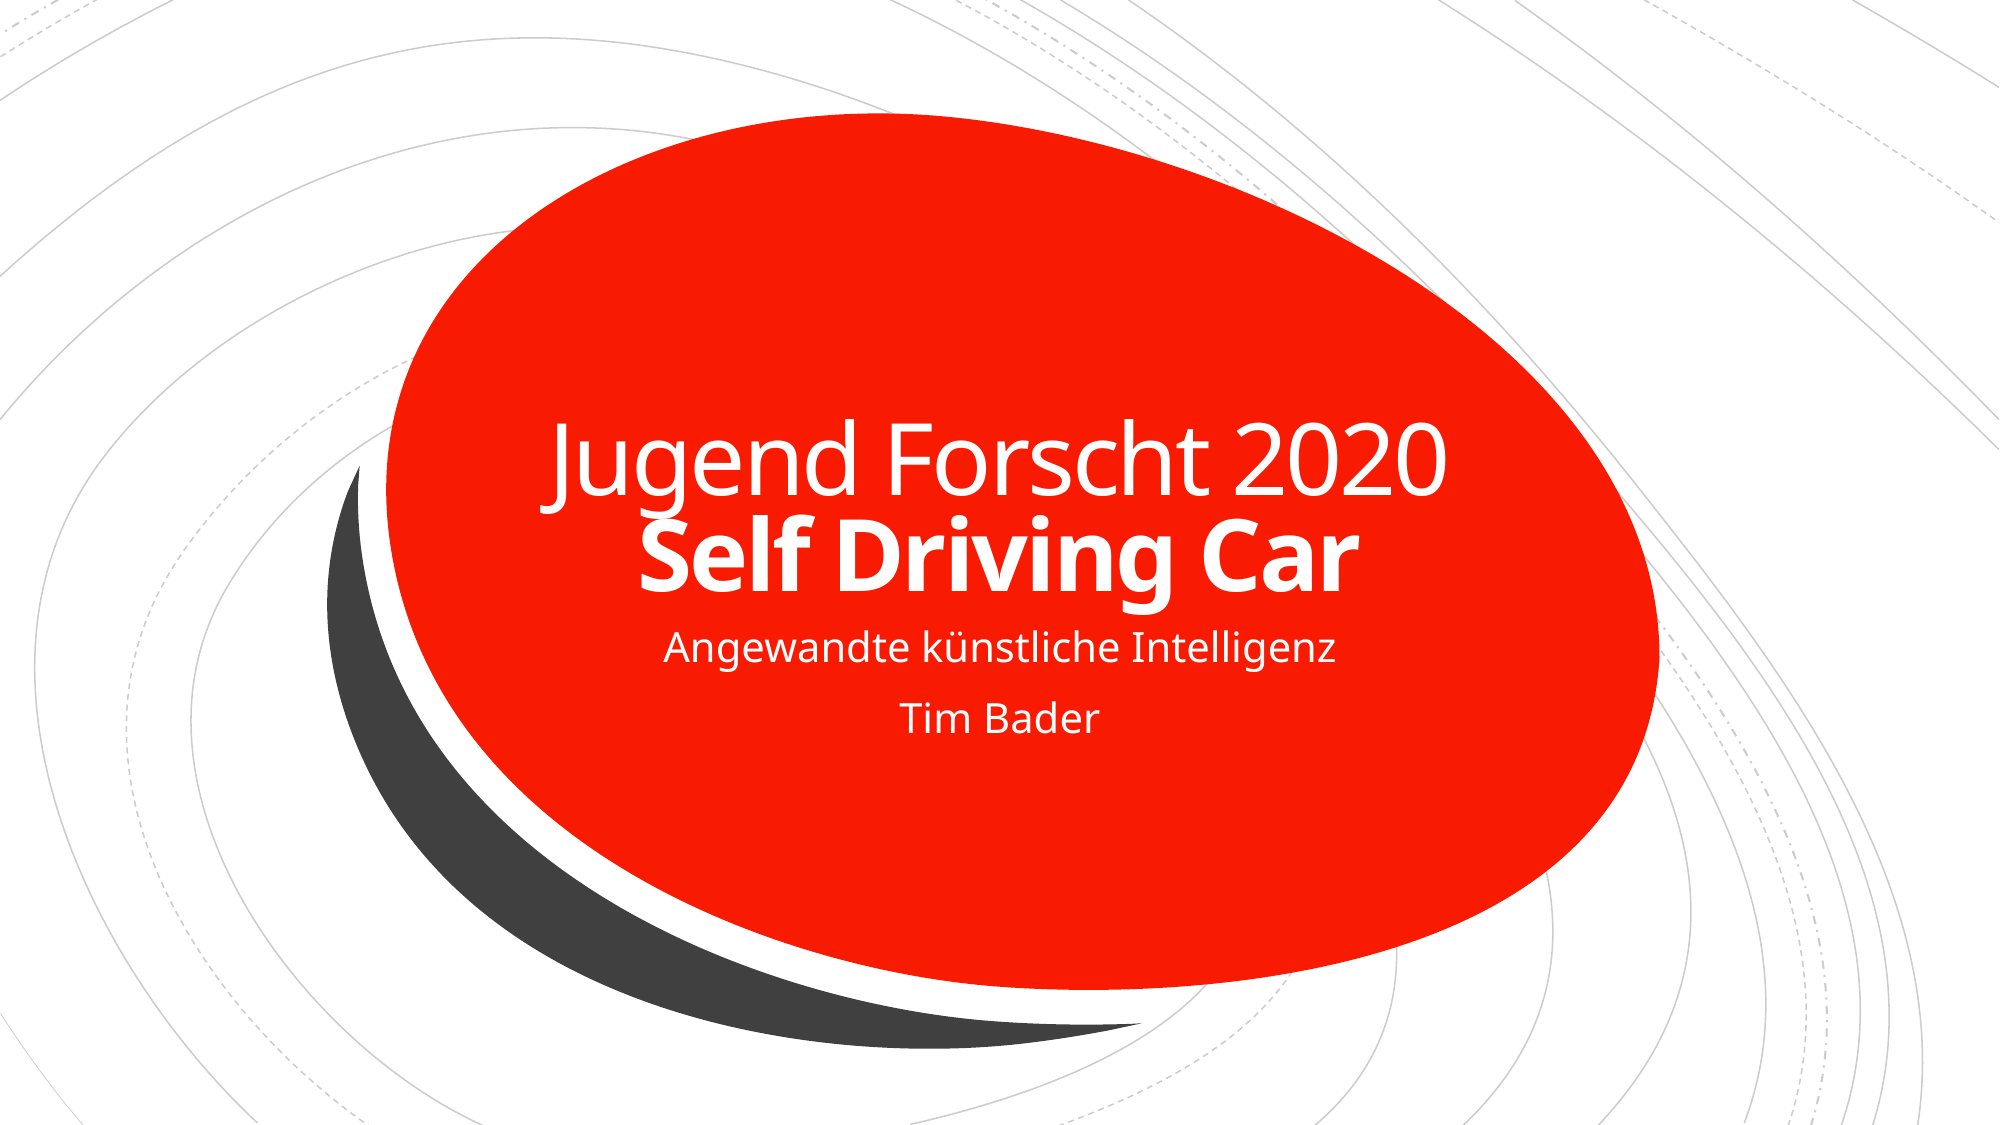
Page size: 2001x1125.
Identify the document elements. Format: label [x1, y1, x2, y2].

text_box [0, 0, 2000, 1125]
